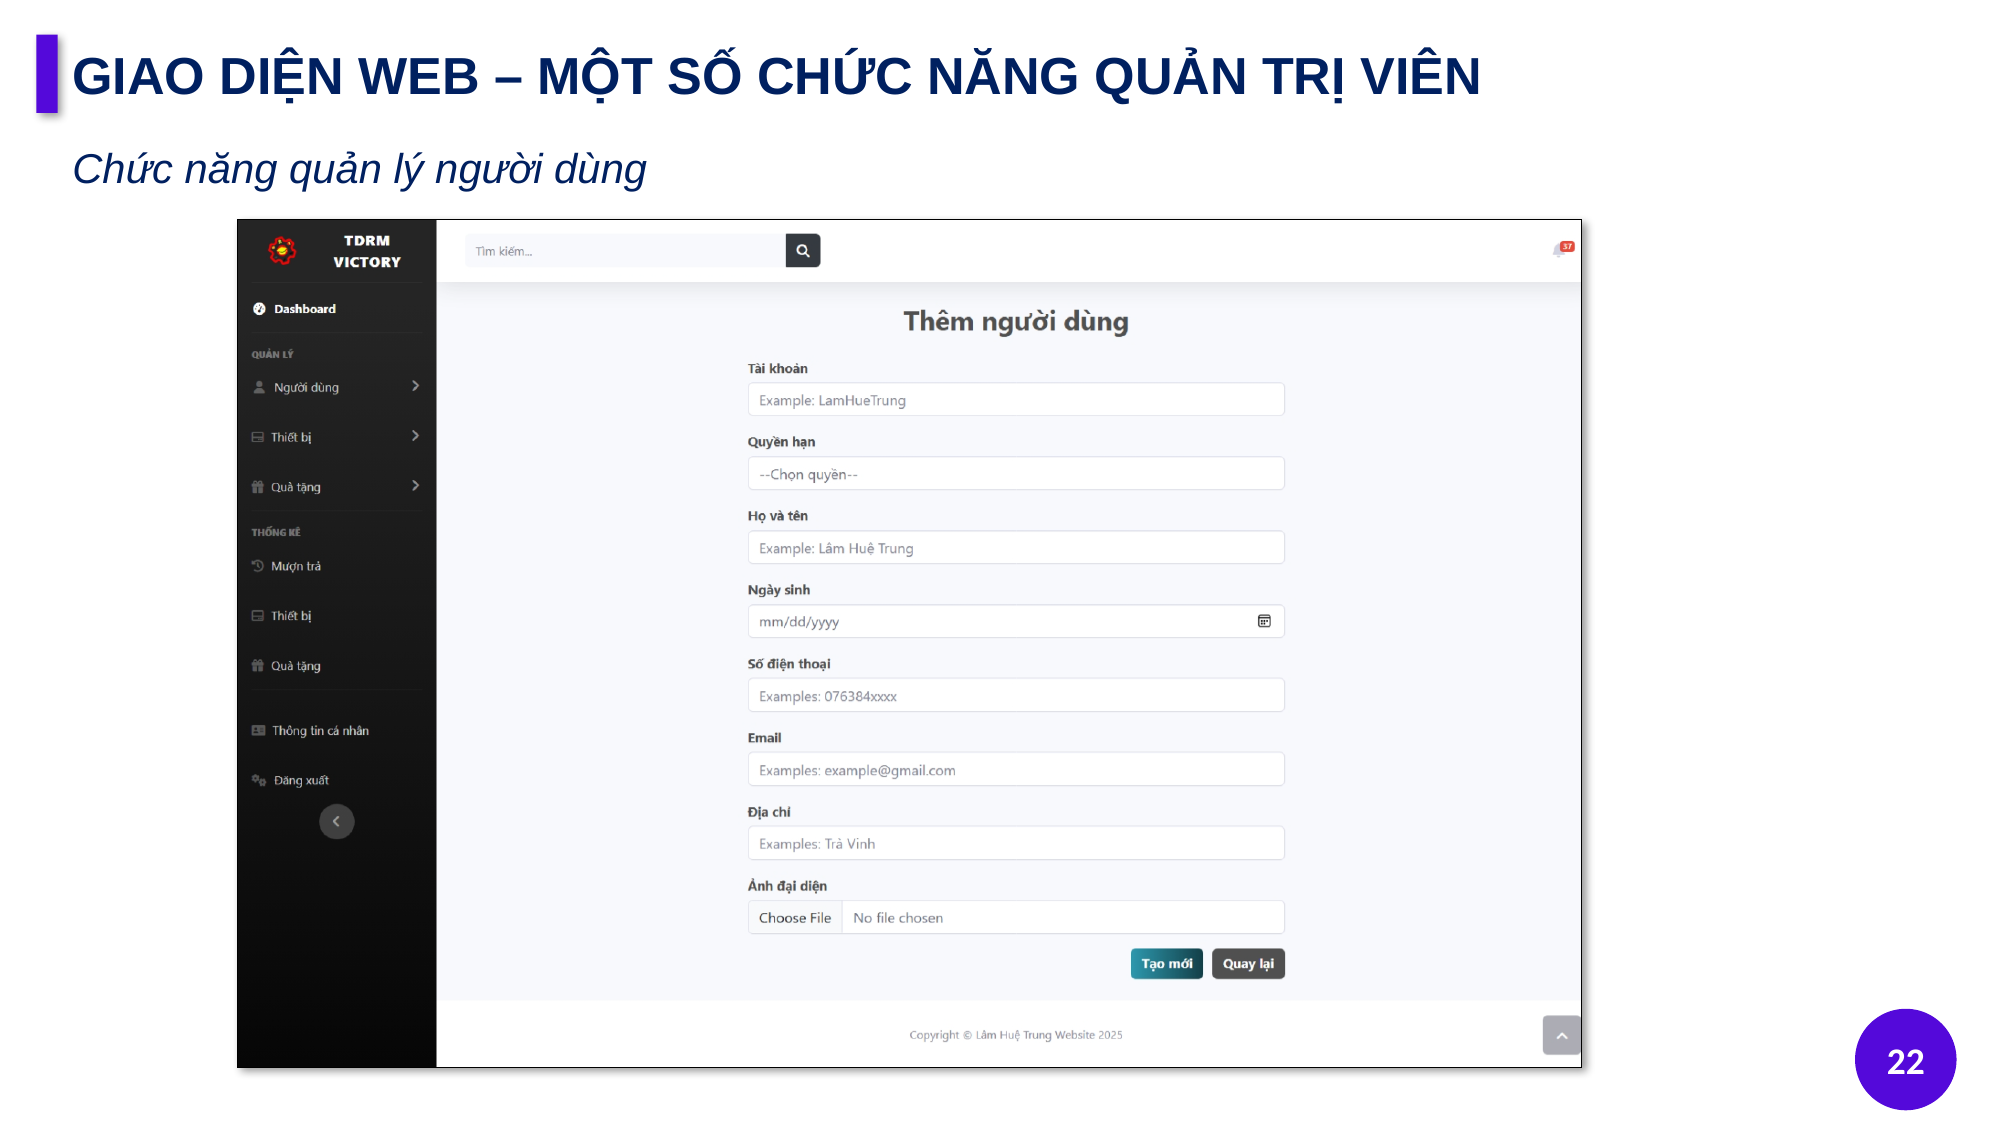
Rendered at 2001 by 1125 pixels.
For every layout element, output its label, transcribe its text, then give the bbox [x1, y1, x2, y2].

text_box 22 [1854, 1007, 1958, 1112]
text_box GIAO DIỆN WEB – MỘT SỐ CHỨC NĂNG QUẢN TRỊ VIÊN [64, 34, 1762, 112]
text_box Chức năng quản lý người dùng [57, 134, 1615, 200]
picture [237, 219, 1582, 1068]
text_box [35, 34, 59, 114]
